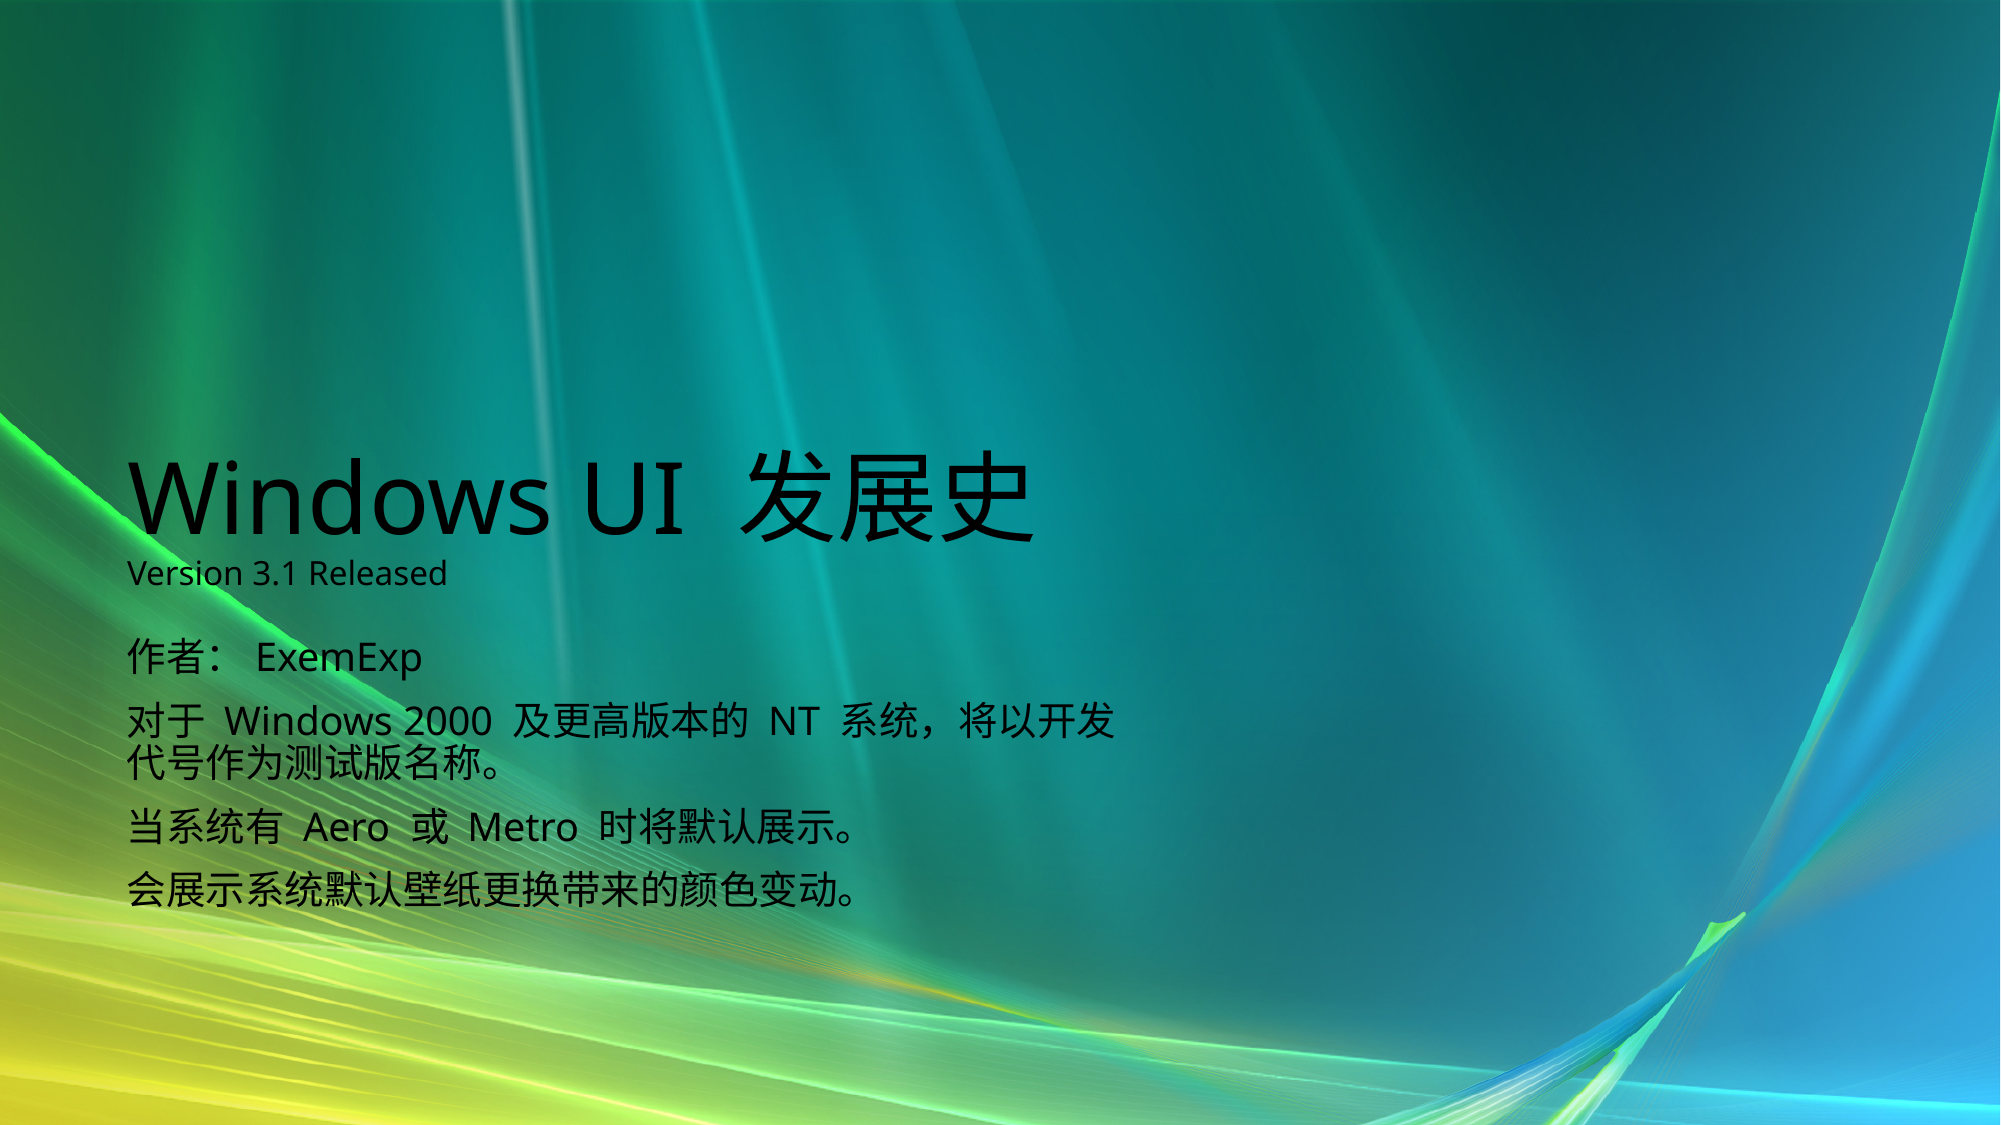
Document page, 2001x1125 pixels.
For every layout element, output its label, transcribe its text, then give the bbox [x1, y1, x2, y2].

text_box Windows UI 发展史 Version 3.1 Released [112, 112, 1425, 600]
picture [0, 0, 2001, 1125]
text_box 作者：ExemExp 对于 Windows 2000 及更高版本的 NT 系统，将以开发代号作为测试版名称。 当系统有 Aero 或 Metro 时将默认展示。 会展示系统默认壁纸更换带来的颜色变动。 [112, 630, 1163, 950]
